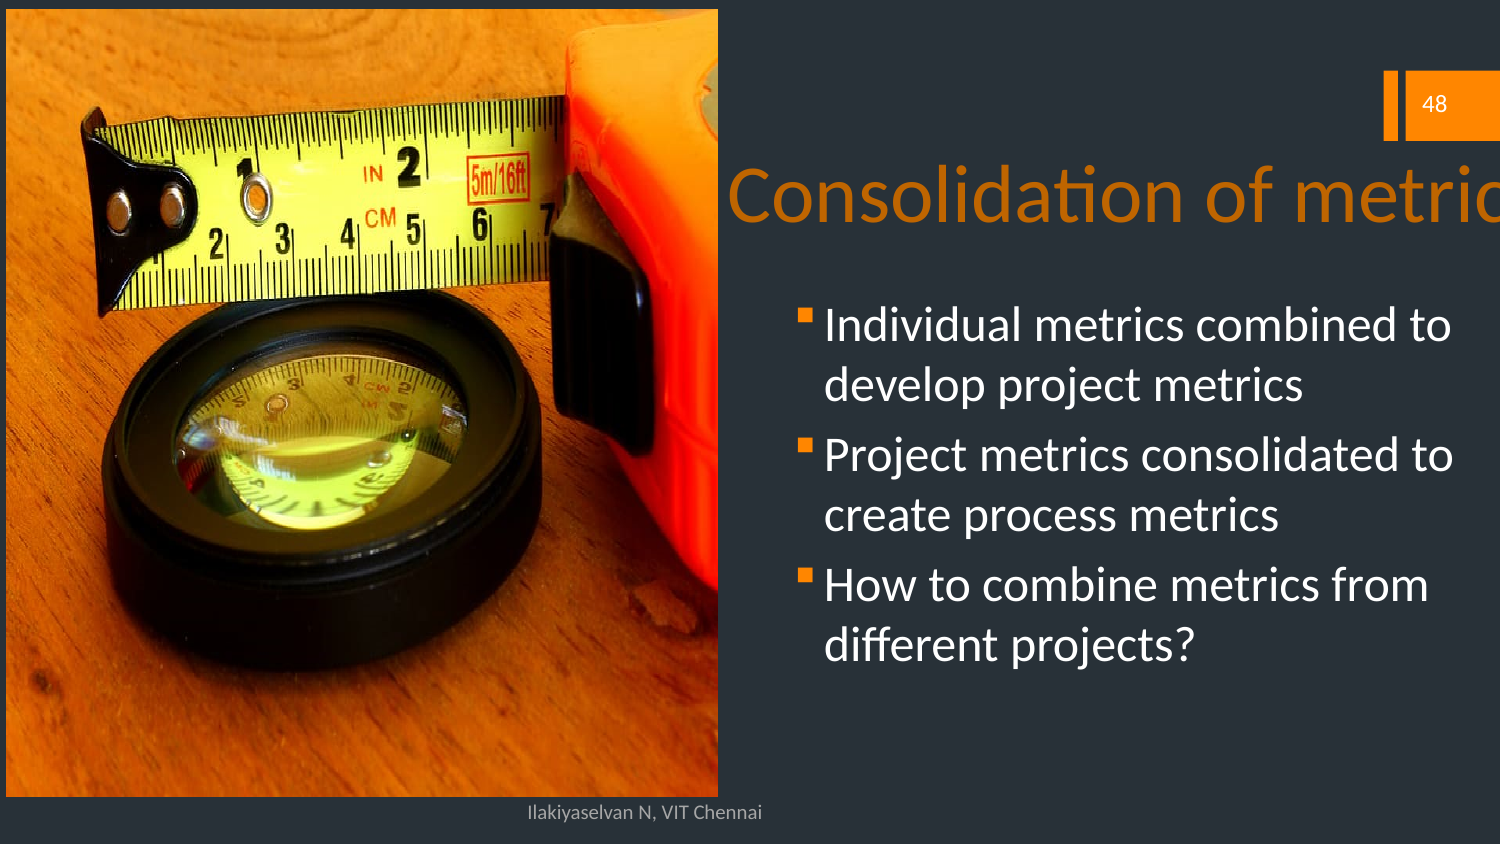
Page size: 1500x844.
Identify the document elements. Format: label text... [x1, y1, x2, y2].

footer Ilakiyaselvan N, VIT Chennai [512, 798, 988, 844]
title Consolidation of metrics [721, 106, 1500, 247]
picture [5, 8, 718, 798]
list Individual metrics combined to develop project metrics Project metrics consolidated to create process metrics How to combine metrics from different projects? [771, 284, 1497, 722]
slide_number 48 [1308, 84, 1463, 122]
